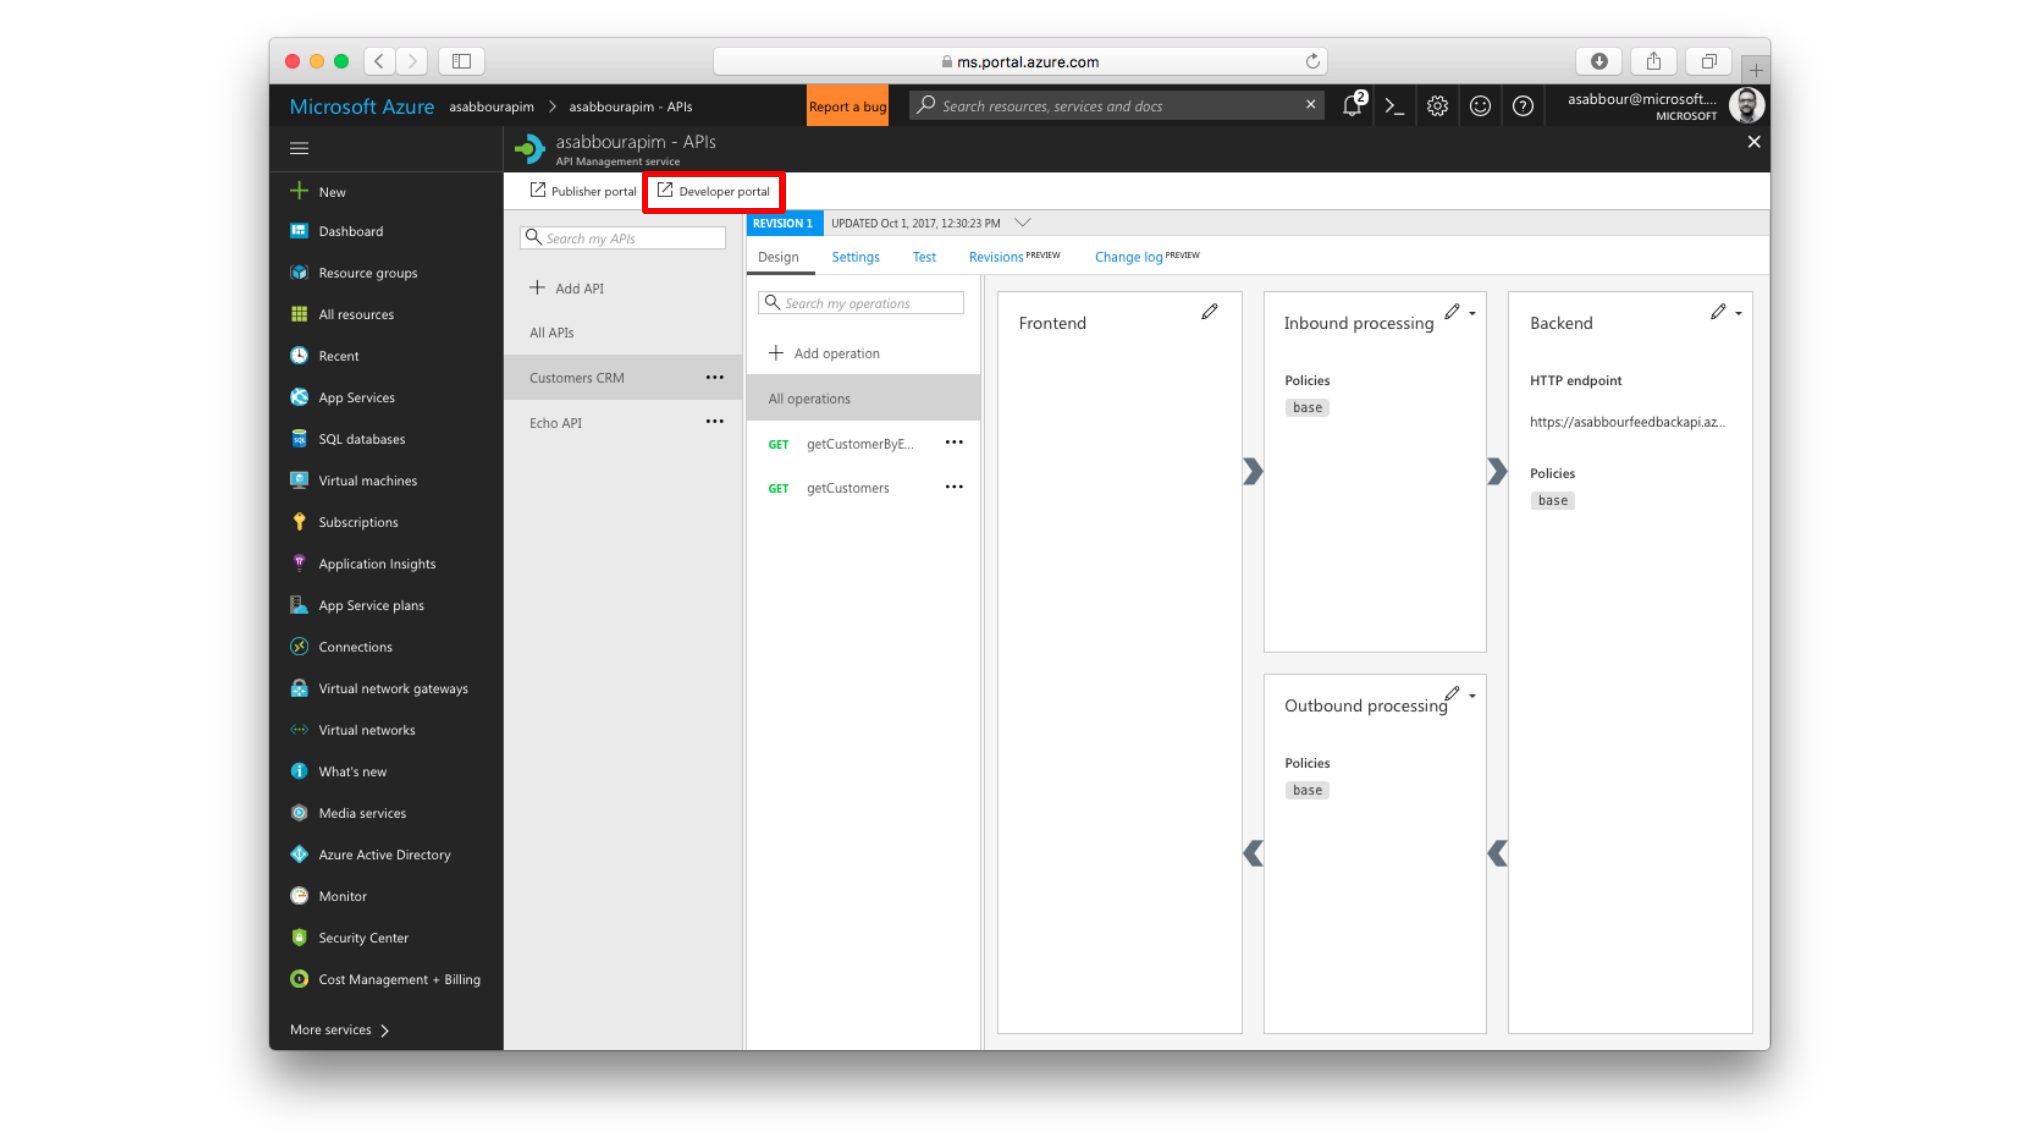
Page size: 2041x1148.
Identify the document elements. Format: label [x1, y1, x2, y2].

picture [201, 0, 1839, 1148]
